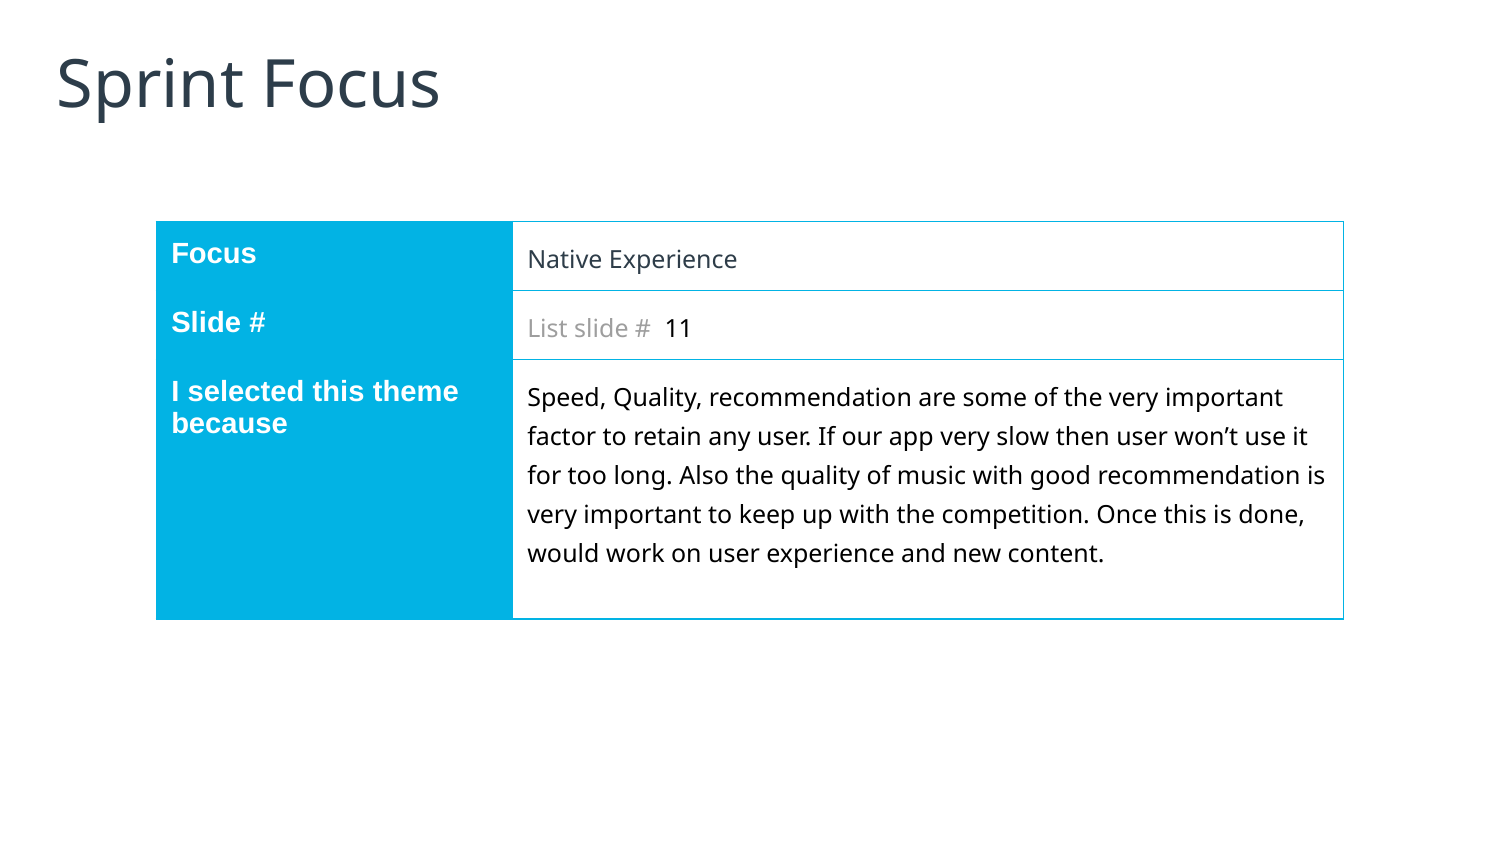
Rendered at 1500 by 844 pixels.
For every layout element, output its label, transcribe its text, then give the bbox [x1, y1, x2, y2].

table_cell I selected this theme because [157, 360, 512, 618]
table_cell Slide # [157, 291, 512, 359]
table_header Native Experience [513, 222, 1343, 290]
title Sprint Focus [51, 35, 1449, 130]
table_cell List slide # 11 [513, 291, 1343, 359]
table_cell Speed, Quality, recommendation are some of the very important factor to retain any user. If our app very slow then user won’t use it for too long. Also the quality of music with good recommendation is very important to keep up with the competition. Once this is done, would work on user experience and new content. [513, 360, 1343, 618]
table_header Focus [157, 222, 512, 290]
